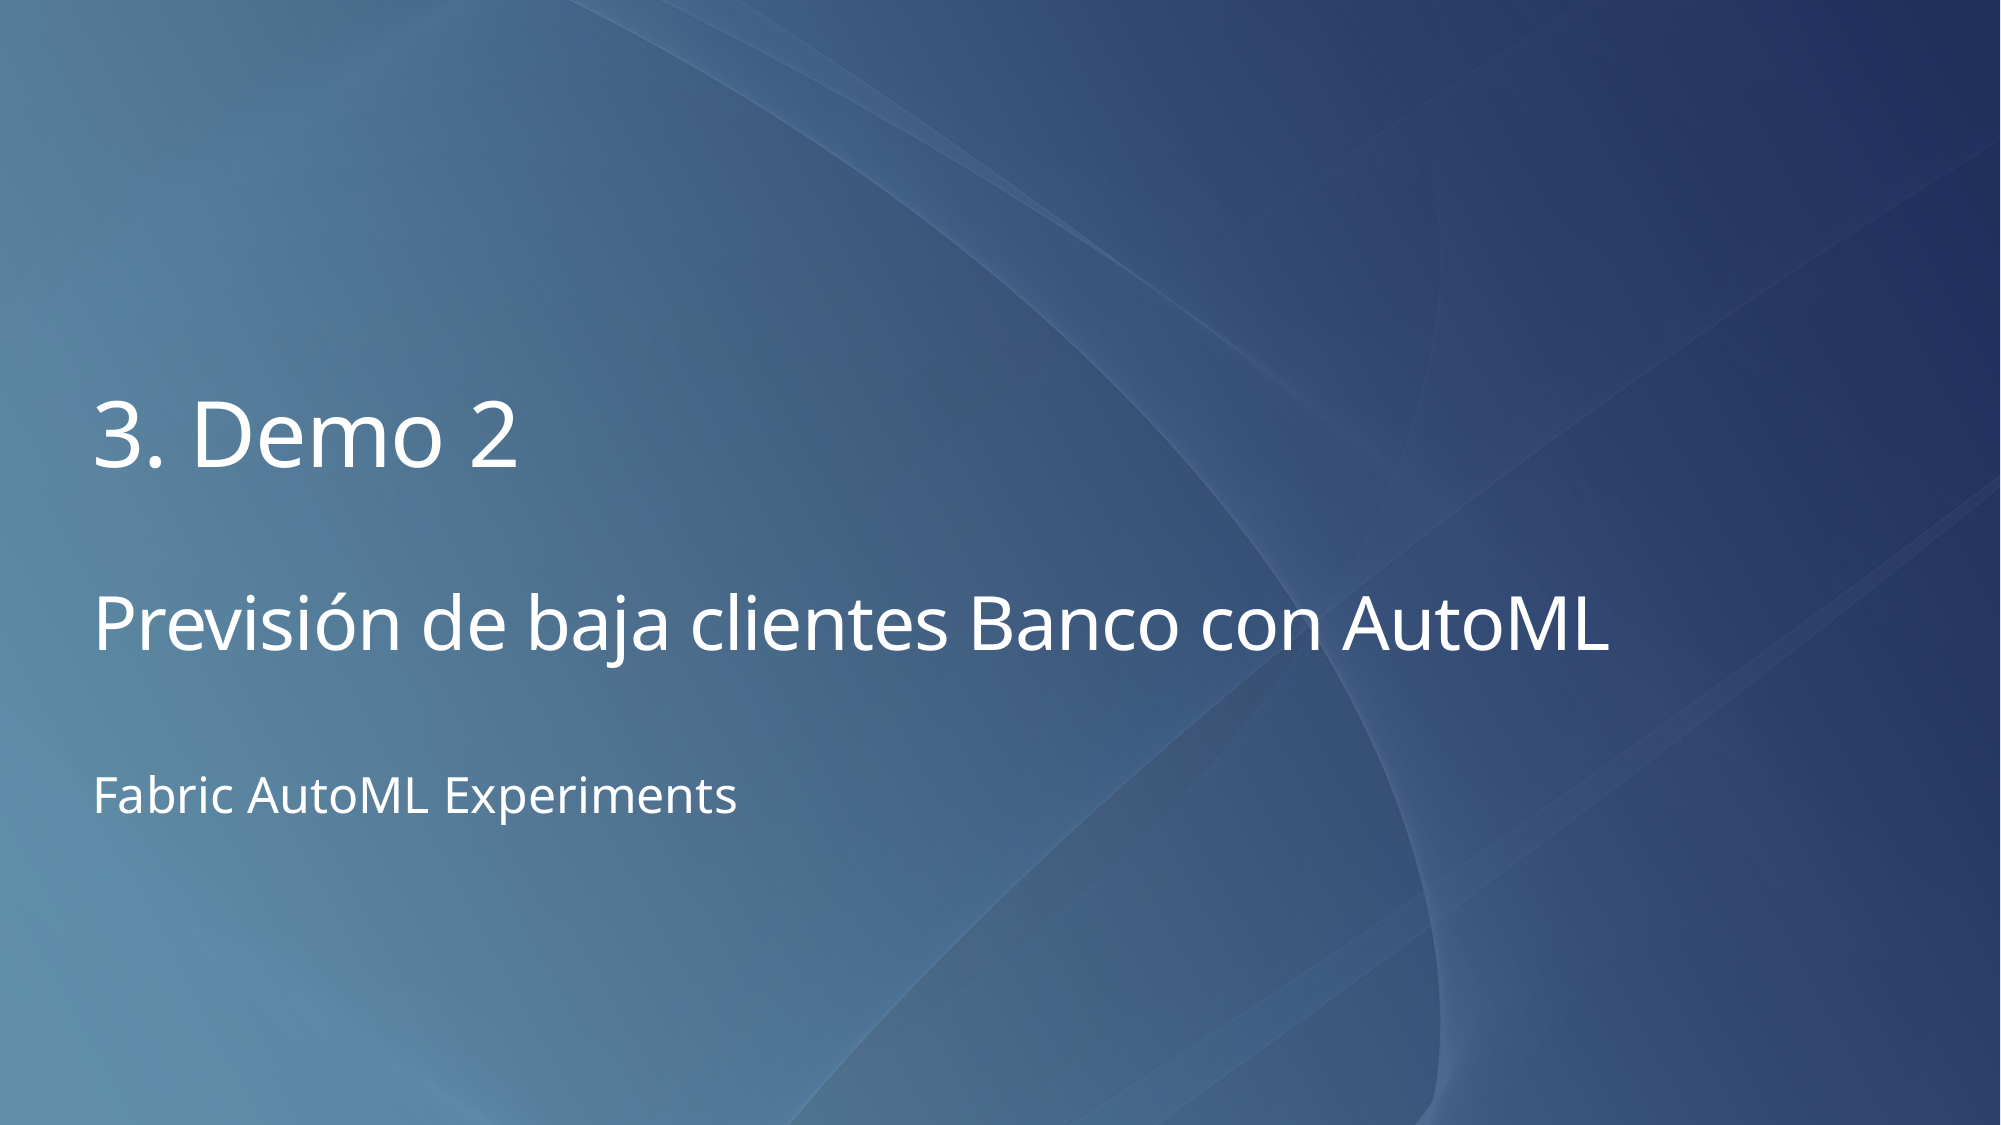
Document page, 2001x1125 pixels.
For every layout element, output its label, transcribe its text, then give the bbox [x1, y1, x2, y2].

text_box 3. Demo 2 Previsión de baja clientes Banco con AutoML [92, 387, 1947, 667]
picture [0, 0, 2001, 1125]
text_box Fabric AutoML Experiments [92, 763, 1008, 824]
